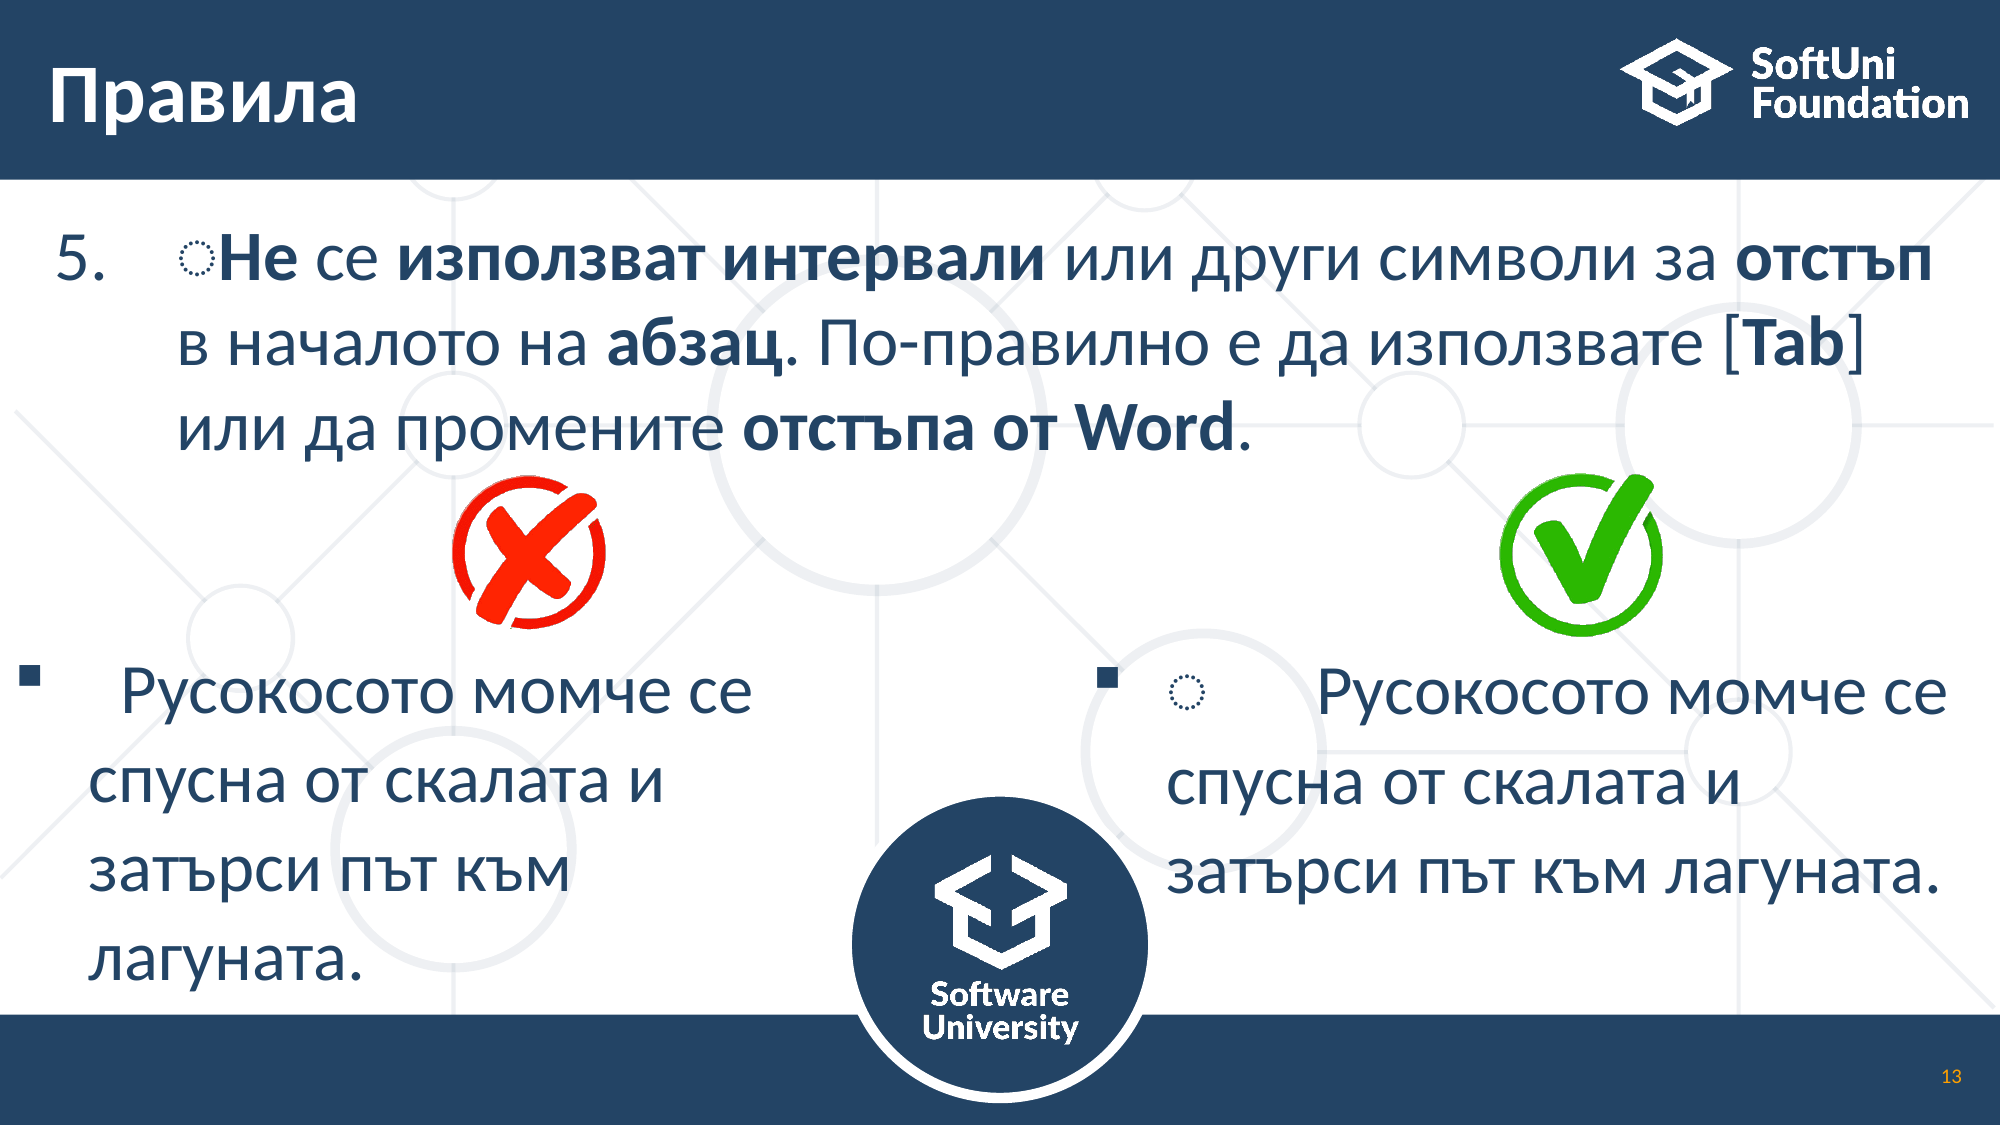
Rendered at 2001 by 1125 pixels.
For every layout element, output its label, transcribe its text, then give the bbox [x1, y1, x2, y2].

picture [1619, 38, 1968, 126]
picture [436, 460, 623, 644]
title Правила [31, 16, 1591, 162]
list ͏ Русокосото момче се спусна от скалата и затърси път към лагуната. [1073, 634, 1968, 1029]
picture [921, 854, 1079, 1049]
picture [1497, 461, 1684, 644]
slide_number 13 [1897, 1049, 1968, 1101]
text_box ͏Не се използват интервали или други символи за отстъп в началото на абзац. По-правилно е да използвате [Tab] или да промените отстъпа от Word. [31, 192, 1961, 483]
list Русокосото момче се спусна от скалата и затърси път към лагуната. [0, 632, 858, 1025]
